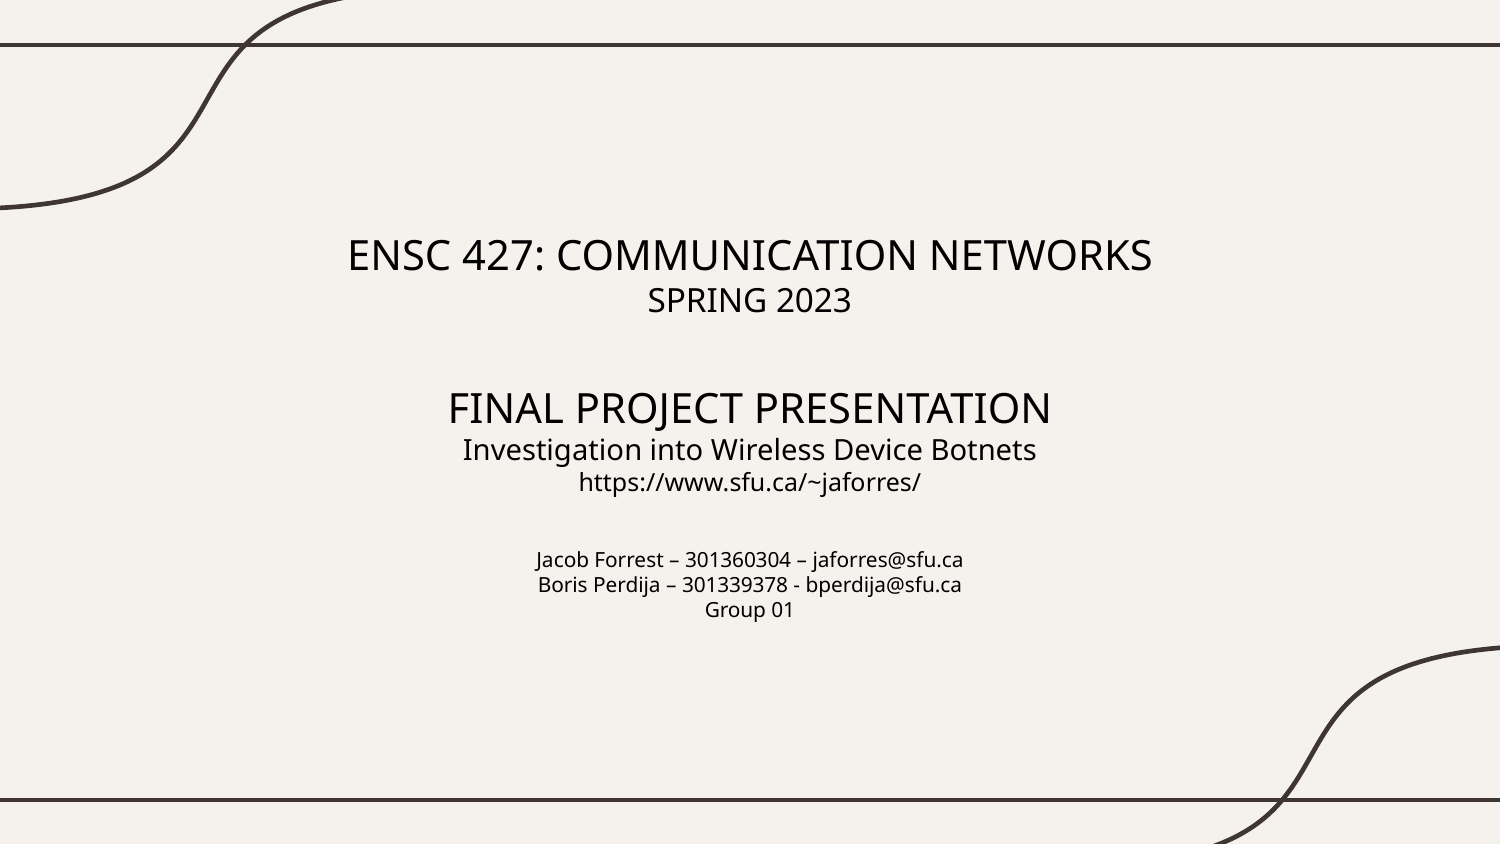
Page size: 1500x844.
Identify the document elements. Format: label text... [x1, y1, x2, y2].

title ENSC 427: COMMUNICATION NETWORKS SPRING 2023 FINAL PROJECT PRESENTATION Investigation into Wireless Device Botnets https://www.sfu.ca/~jaforres/ Jacob Forrest – 301360304 – jaforres@sfu.ca Boris Perdija – 301339378 - bperdija@sfu.ca Group 01 [0, 40, 1500, 699]
